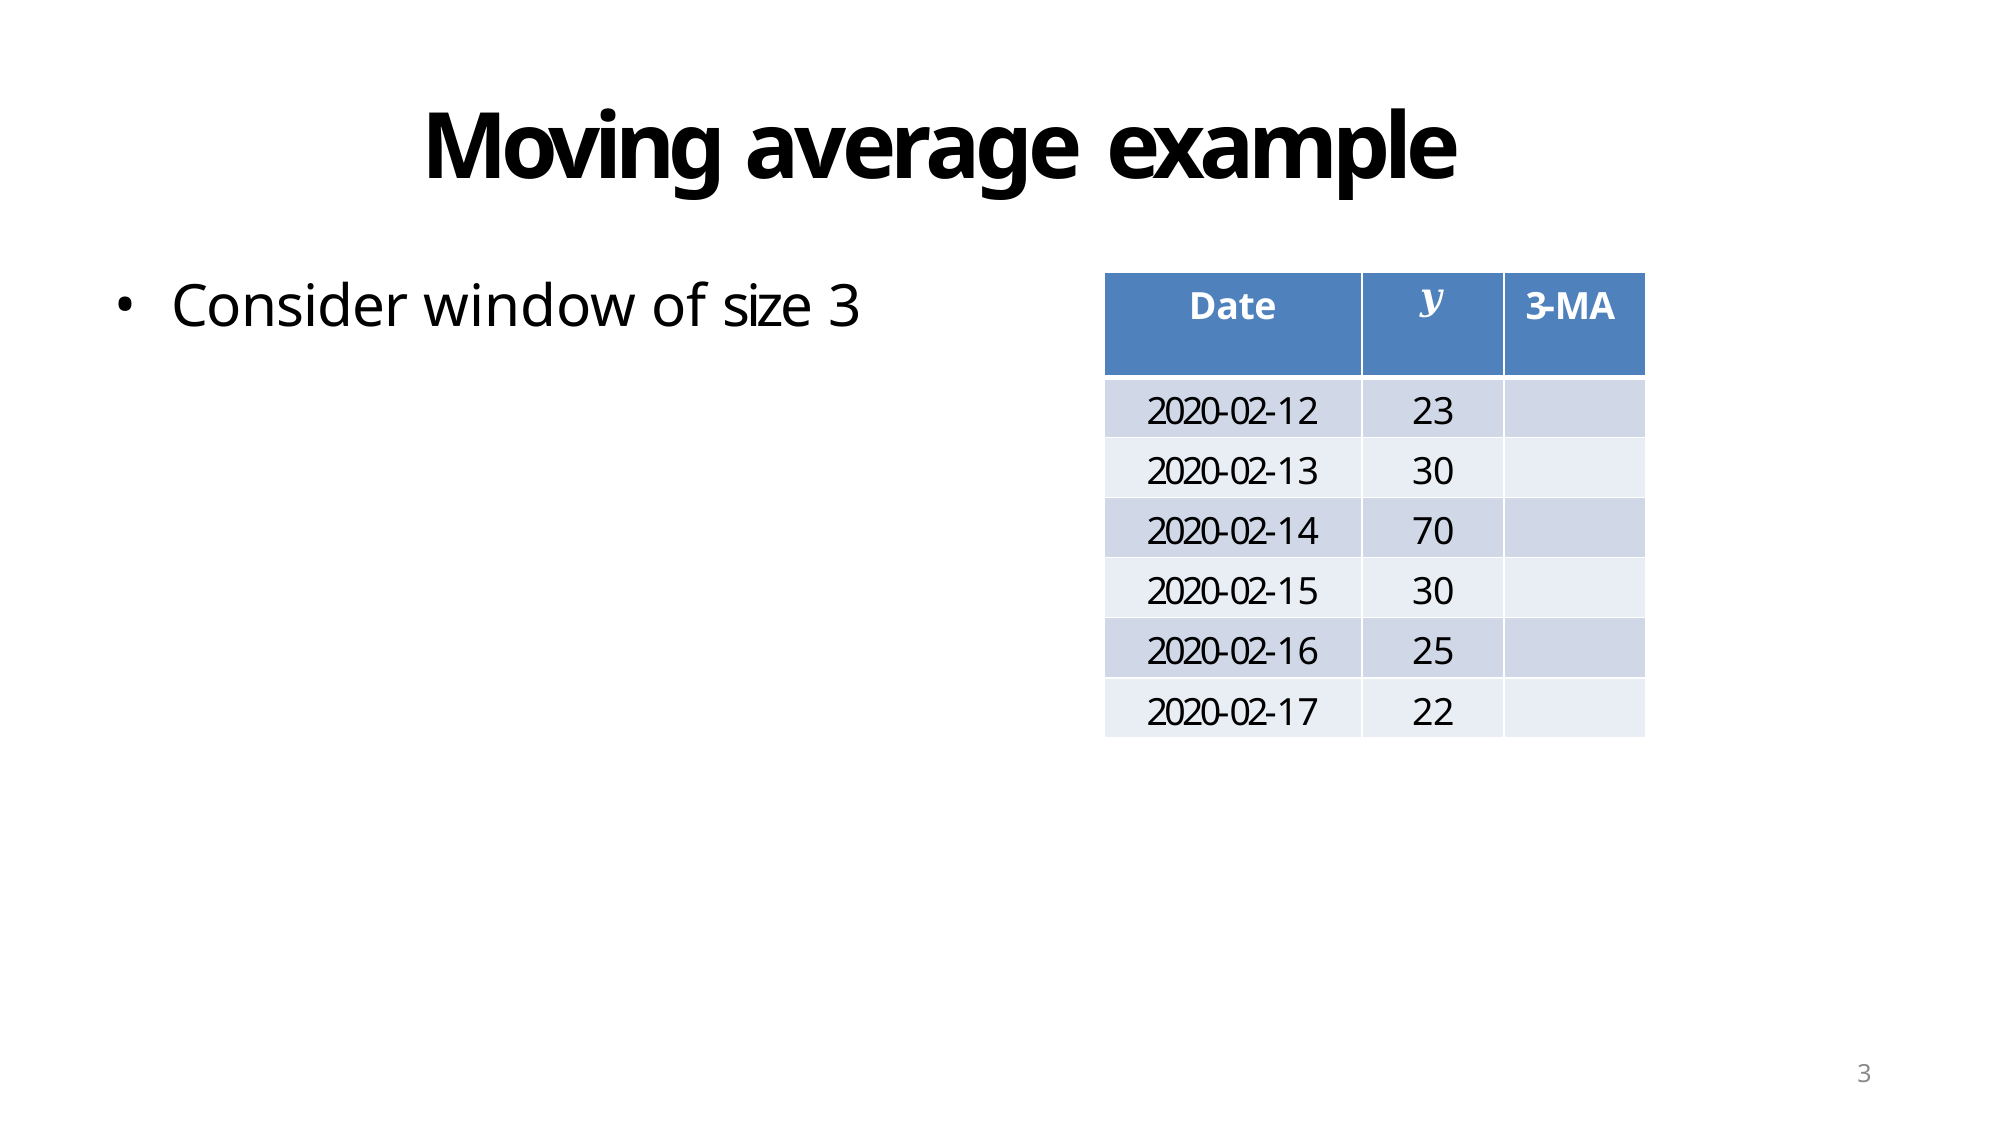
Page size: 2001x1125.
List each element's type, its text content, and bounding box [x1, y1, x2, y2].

table_cell 70 [1363, 498, 1503, 557]
slide_number 3 [1850, 1055, 1894, 1125]
table_cell 2020-02-12 [1105, 380, 1361, 437]
table_cell 2020-02-15 [1105, 558, 1361, 617]
table_cell [1505, 558, 1645, 617]
table_cell 22 [1363, 679, 1503, 737]
table_cell 2020-02-13 [1105, 438, 1361, 497]
table_cell 25 [1363, 618, 1503, 677]
table_cell 2020-02-14 [1105, 498, 1361, 557]
table_cell 2020-02-16 [1105, 618, 1361, 677]
table_cell [1505, 618, 1645, 677]
table_cell 30 [1363, 558, 1503, 617]
table_cell [1505, 498, 1645, 557]
table_header Date [1105, 273, 1361, 375]
table_header 𝒚 [1363, 273, 1503, 375]
table_header 3-MA [1505, 273, 1645, 375]
table_cell [1505, 679, 1645, 737]
table_cell 23 [1363, 380, 1503, 437]
table_cell [1505, 438, 1645, 497]
table_cell 2020-02-17 [1105, 679, 1361, 737]
text_box Consider window of size 3 [112, 266, 898, 339]
table_cell [1505, 380, 1645, 437]
title Moving average example [116, 84, 1884, 275]
table_cell 30 [1363, 438, 1503, 497]
